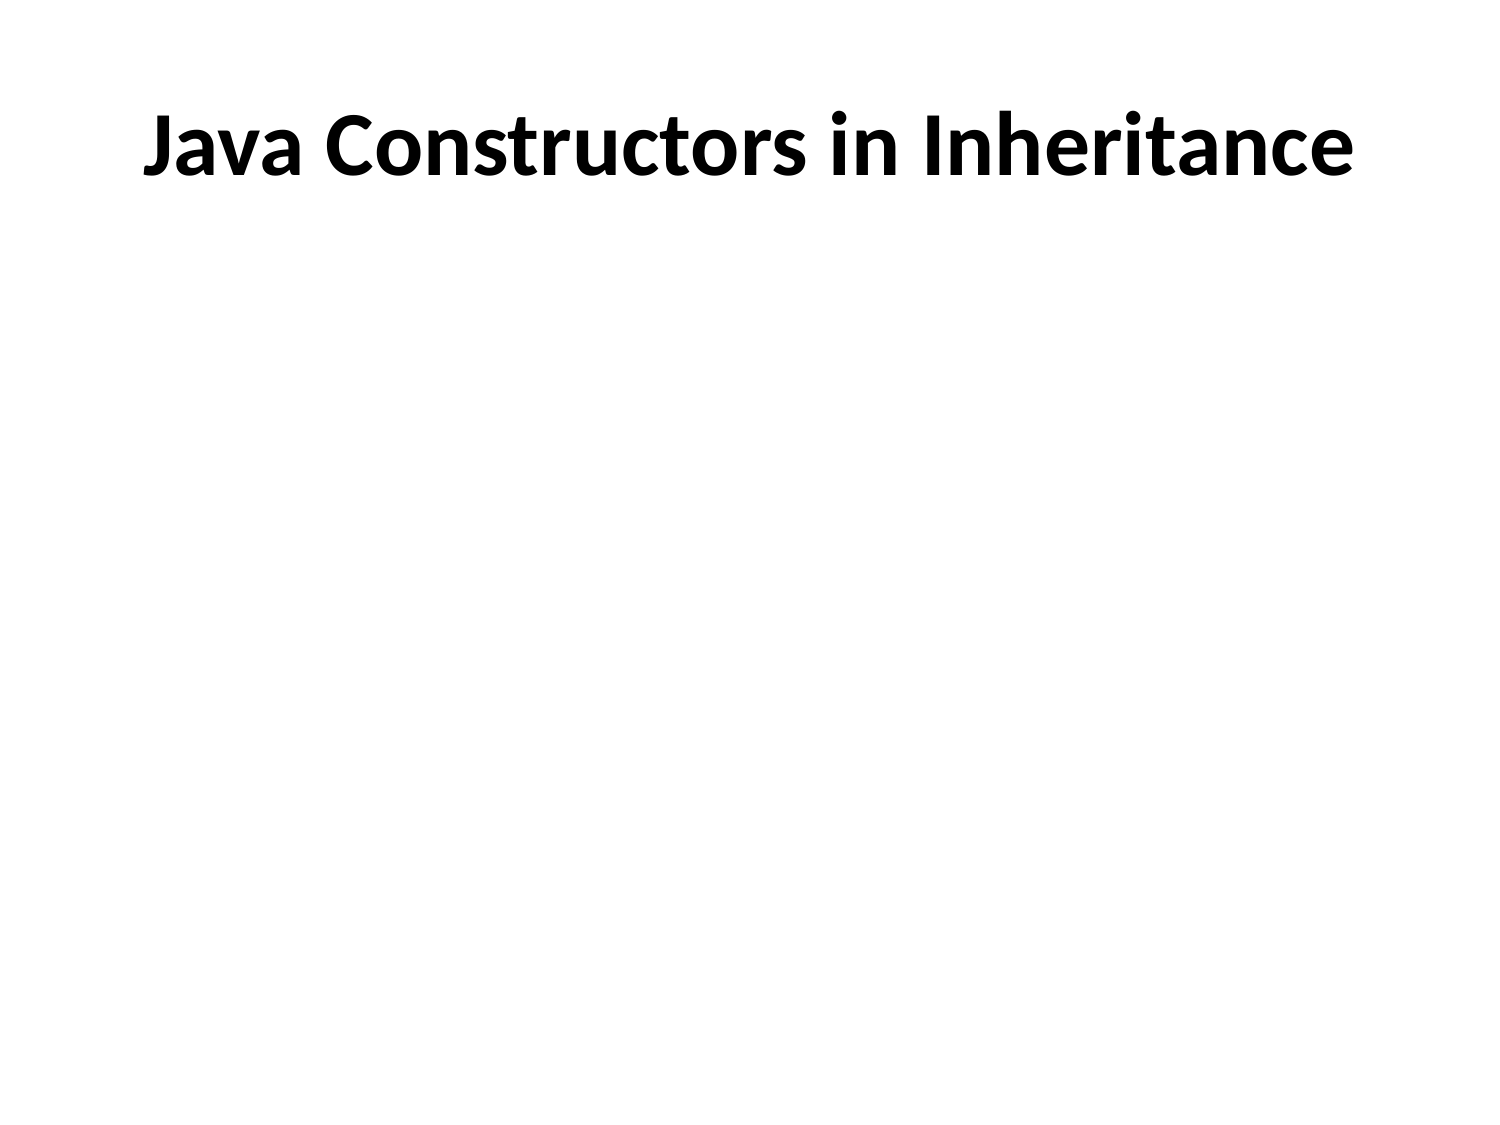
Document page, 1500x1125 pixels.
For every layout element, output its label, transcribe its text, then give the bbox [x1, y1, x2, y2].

title Java Constructors in Inheritance [75, 45, 1425, 233]
